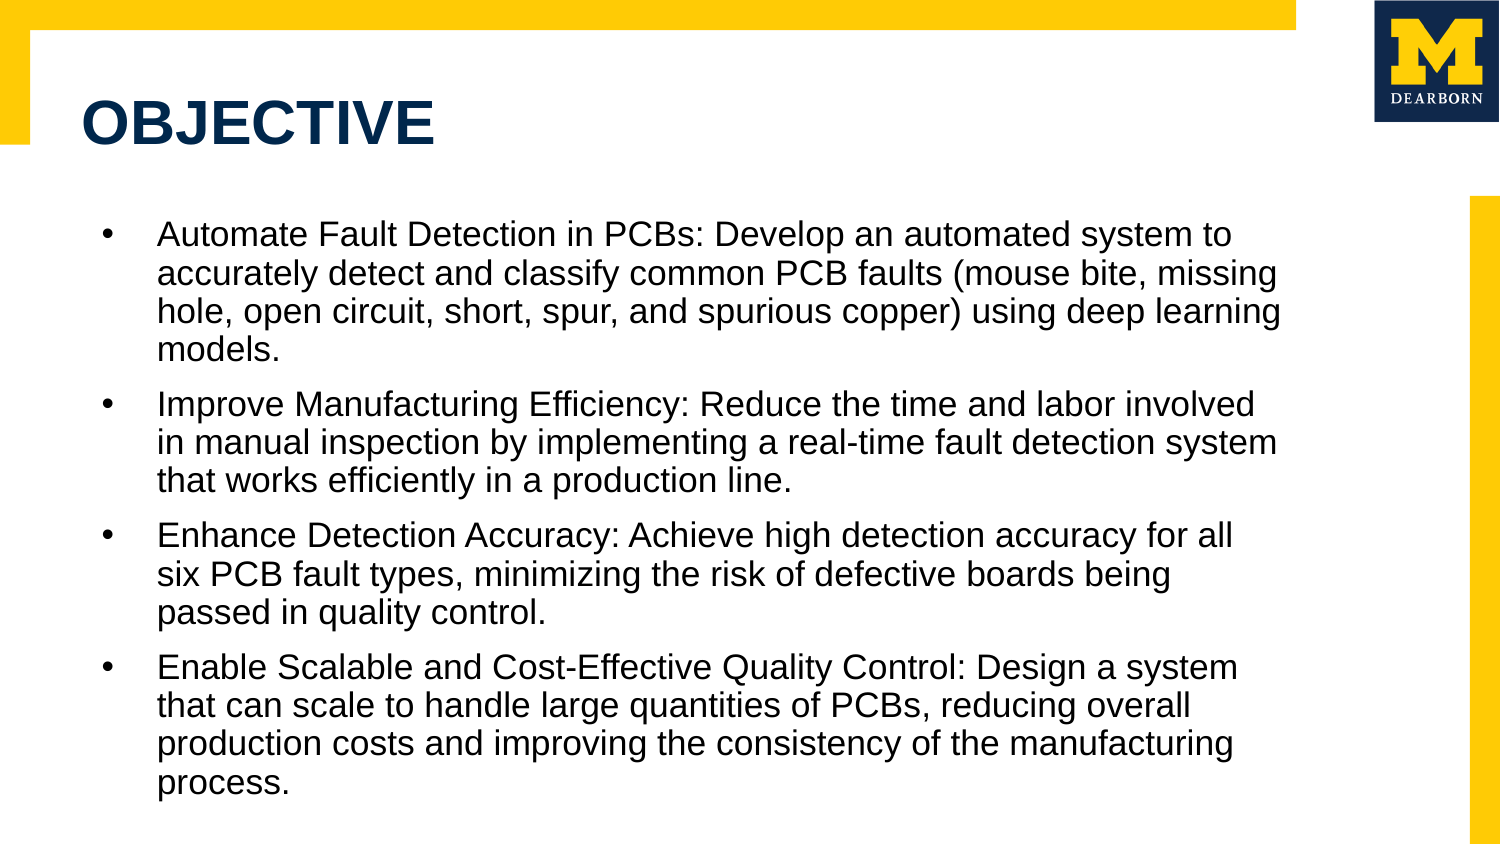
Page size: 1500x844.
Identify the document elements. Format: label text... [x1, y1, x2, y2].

list Automate Fault Detection in PCBs: Develop an automated system to accurately detect and classify common PCB faults (mouse bite, missing hole, open circuit, short, spur, and spurious copper) using deep learning models. Improve Manufacturing Efficiency: Reduce the time and labor involved in manual inspection by implementing a real-time fault detection system that works efficiently in a production line. Enhance Detection Accuracy: Achieve high detection accuracy for all six PCB fault types, minimizing the risk of defective boards being passed in quality control. Enable Scalable and Cost-Effective Quality Control: Design a system that can scale to handle large quantities of PCBs, reducing overall production costs and improving the consistency of the manufacturing process. [70, 210, 1296, 814]
picture [1373, 0, 1500, 123]
title OBJECTIVE [70, 71, 1296, 179]
